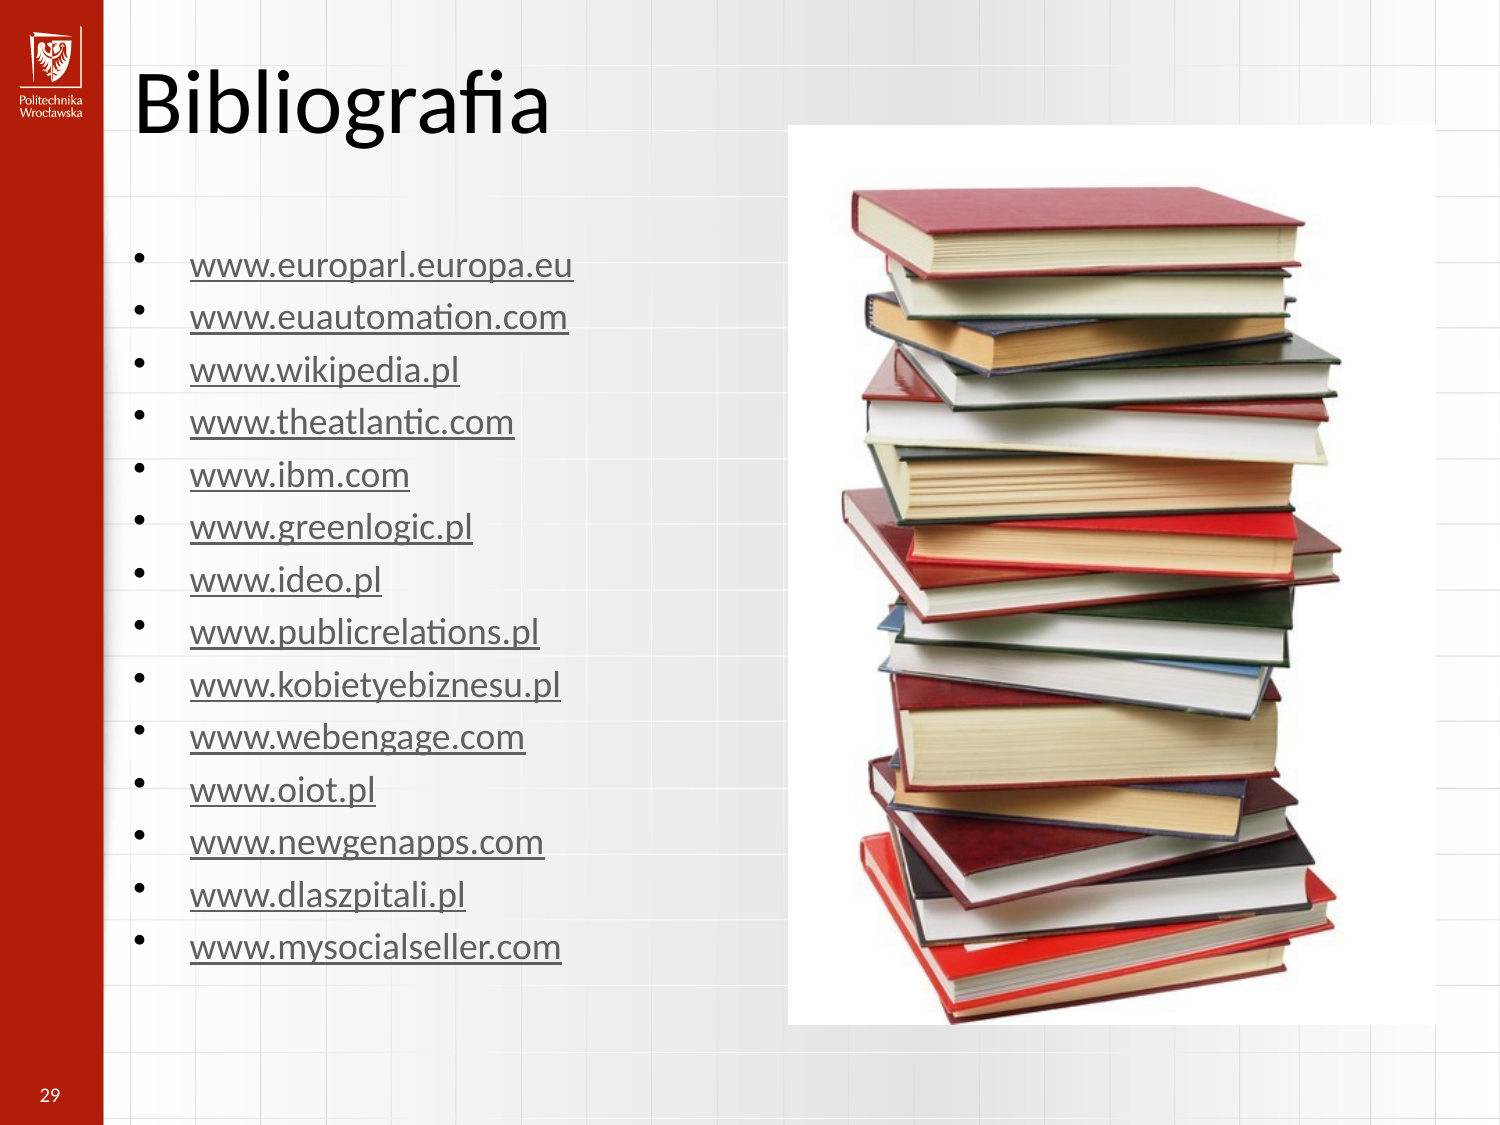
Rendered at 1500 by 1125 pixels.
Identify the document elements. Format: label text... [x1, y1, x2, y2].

picture [0, 0, 1500, 1125]
list Bibliografia [133, 25, 1493, 168]
list www.europarl.europa.eu www.euautomation.com www.wikipedia.pl www.theatlantic.com www.ibm.com www.greenlogic.pl www.ideo.pl www.publicrelations.pl www.kobietyebiznesu.pl www.webengage.com www.oiot.pl www.newgenapps.com www.dlaszpitali.pl www.mysocialseller.com [133, 232, 713, 1095]
